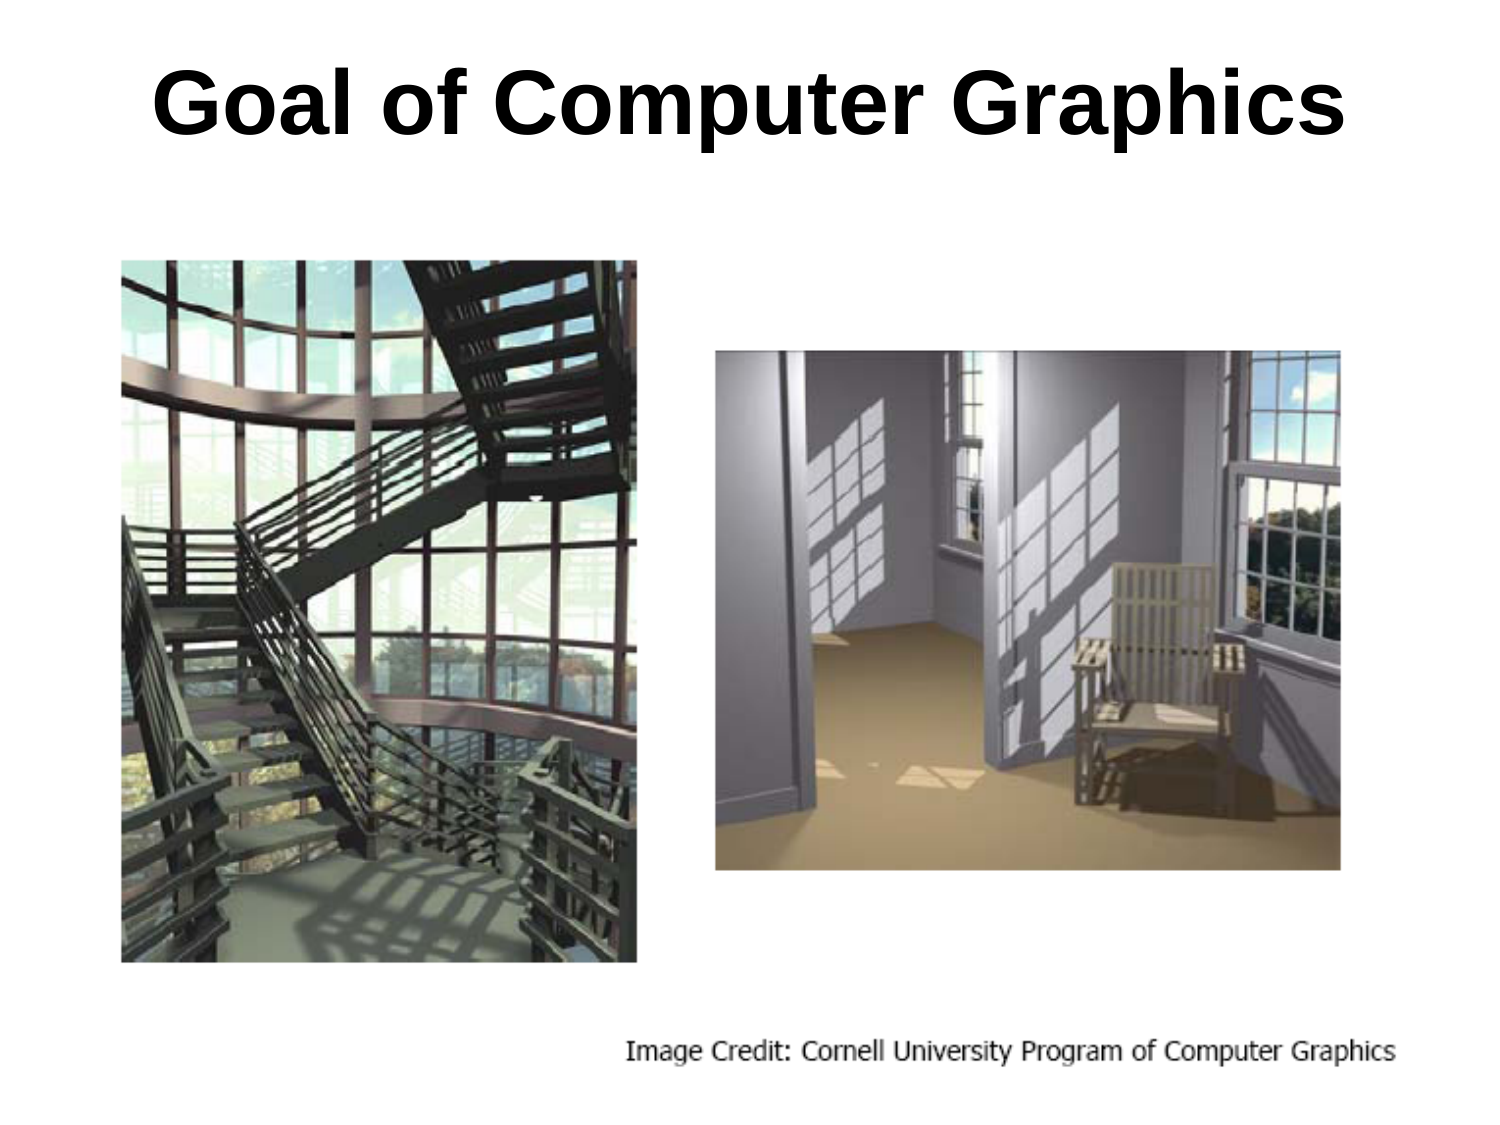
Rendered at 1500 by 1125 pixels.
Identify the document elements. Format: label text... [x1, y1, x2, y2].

picture [112, 249, 1401, 1070]
title Goal of Computer Graphics [75, 45, 1425, 150]
